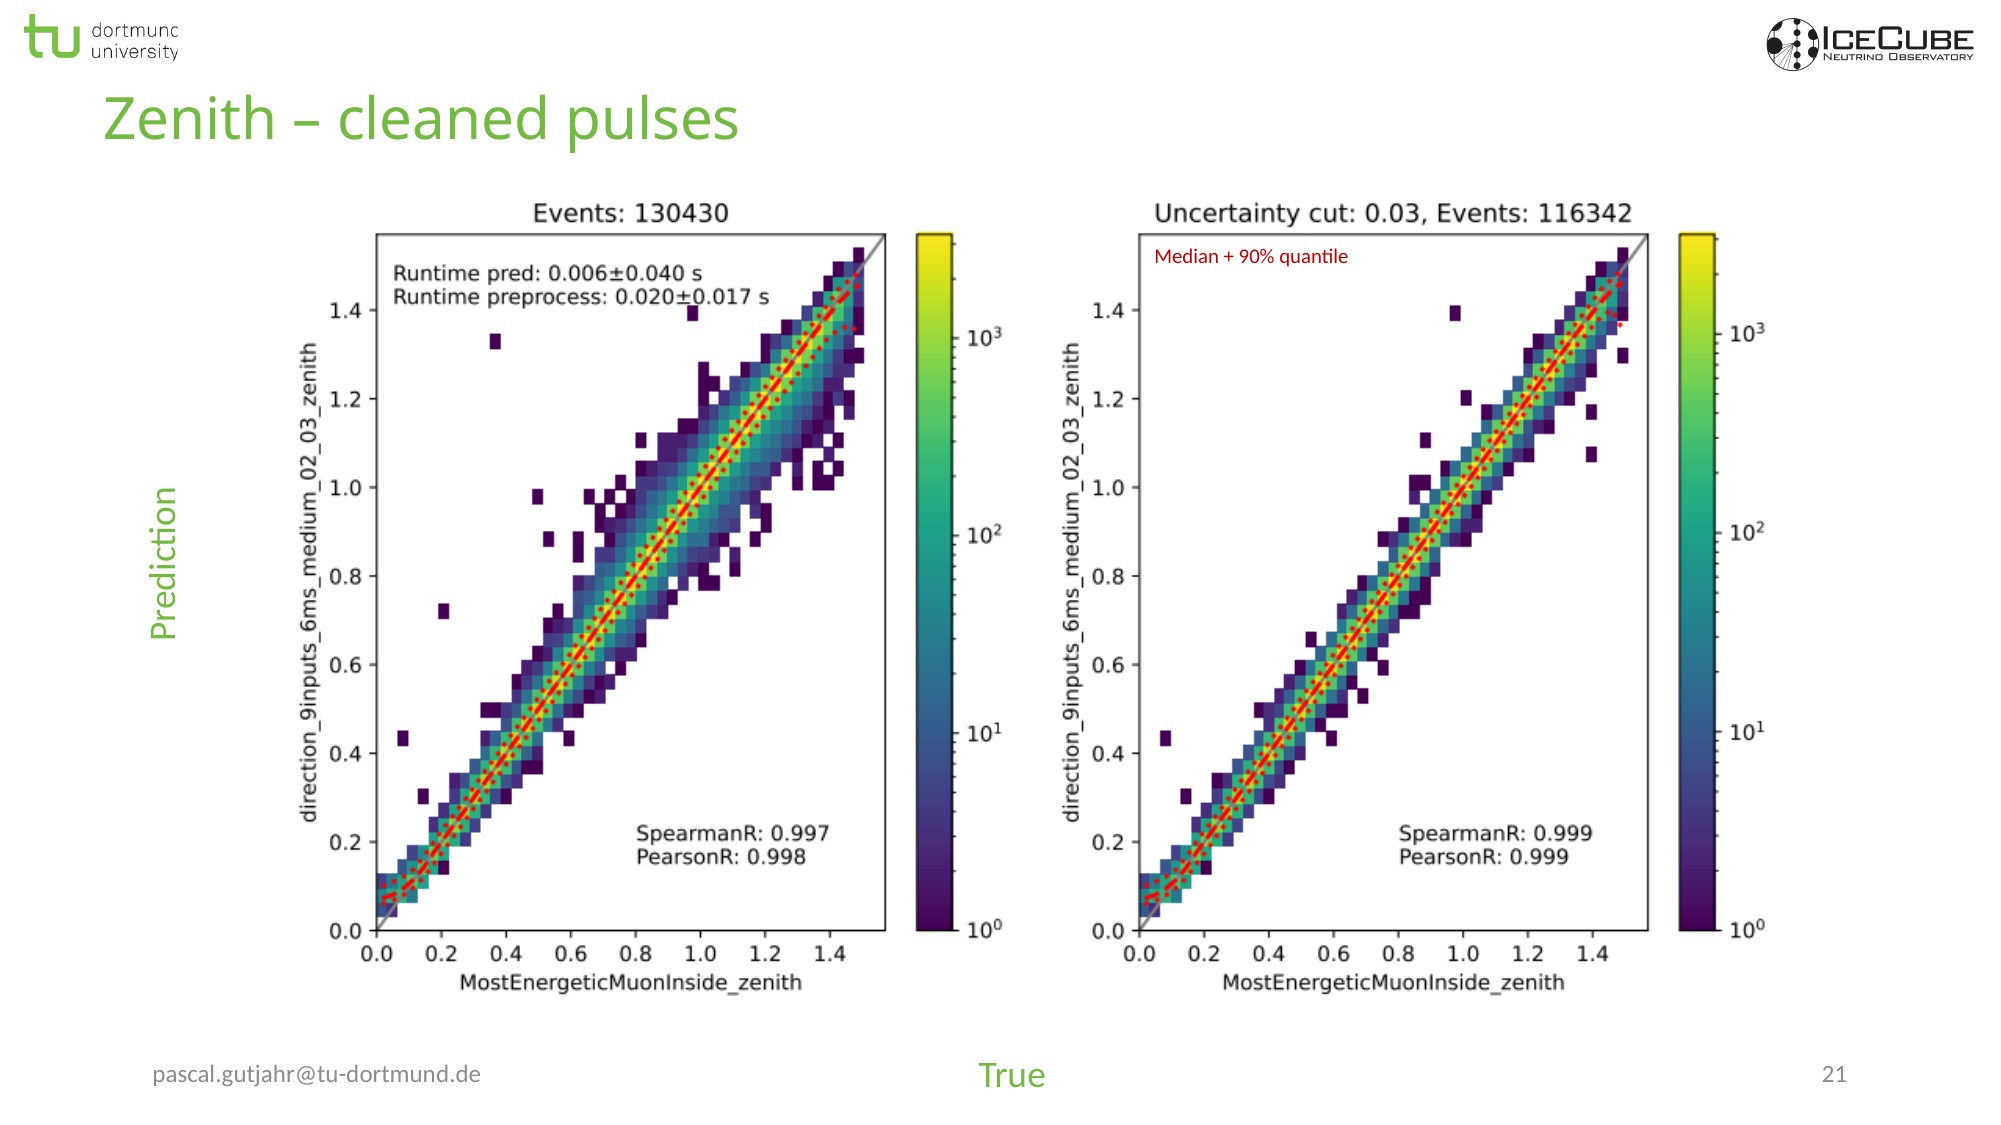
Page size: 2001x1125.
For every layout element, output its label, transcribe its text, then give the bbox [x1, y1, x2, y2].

text_box True [963, 1042, 1148, 1103]
text_box Prediction [130, 446, 190, 657]
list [285, 188, 1779, 1007]
title Zenith – cleaned pulses [88, 59, 1977, 182]
slide_number pascal.gutjahr@tu-dortmund.de [137, 1042, 588, 1103]
slide_number 21 [1412, 1042, 1863, 1103]
